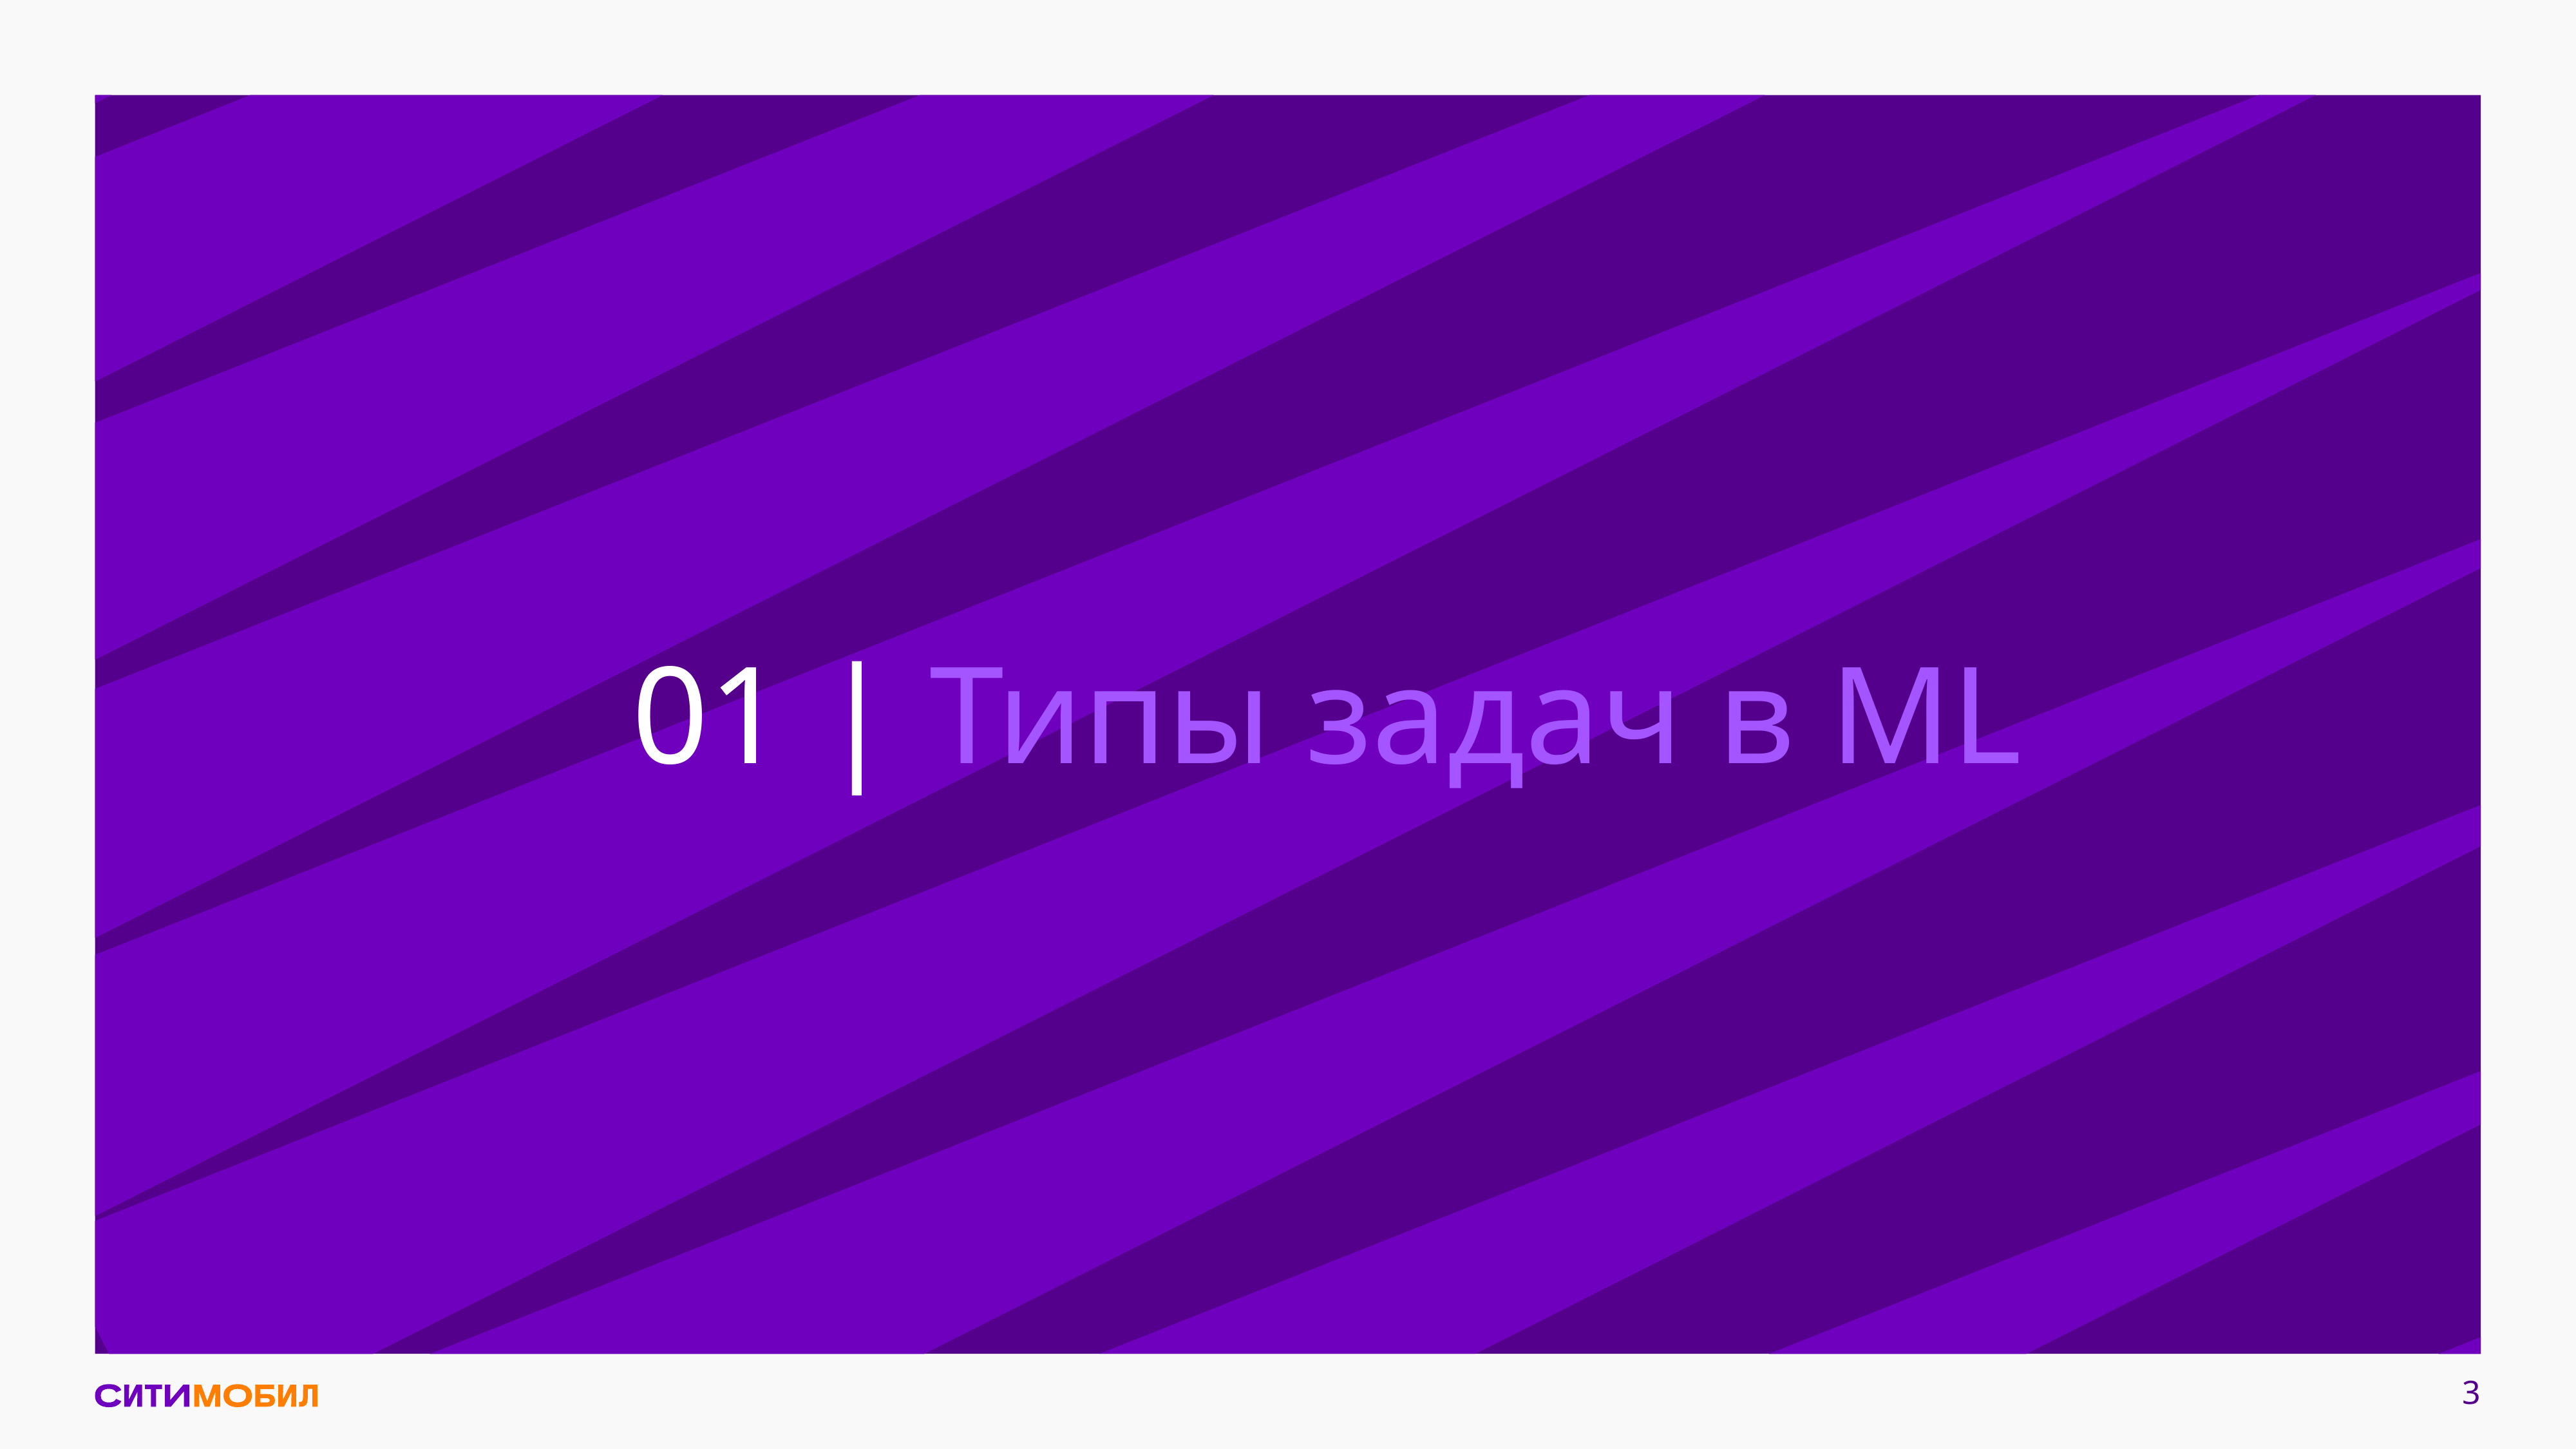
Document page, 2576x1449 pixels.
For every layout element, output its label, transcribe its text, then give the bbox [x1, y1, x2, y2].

title 01 | Типы задач в ML [402, 472, 2252, 977]
text_box [721, 465, 1990, 472]
slide_number ‹#› [1901, 1338, 2481, 1416]
